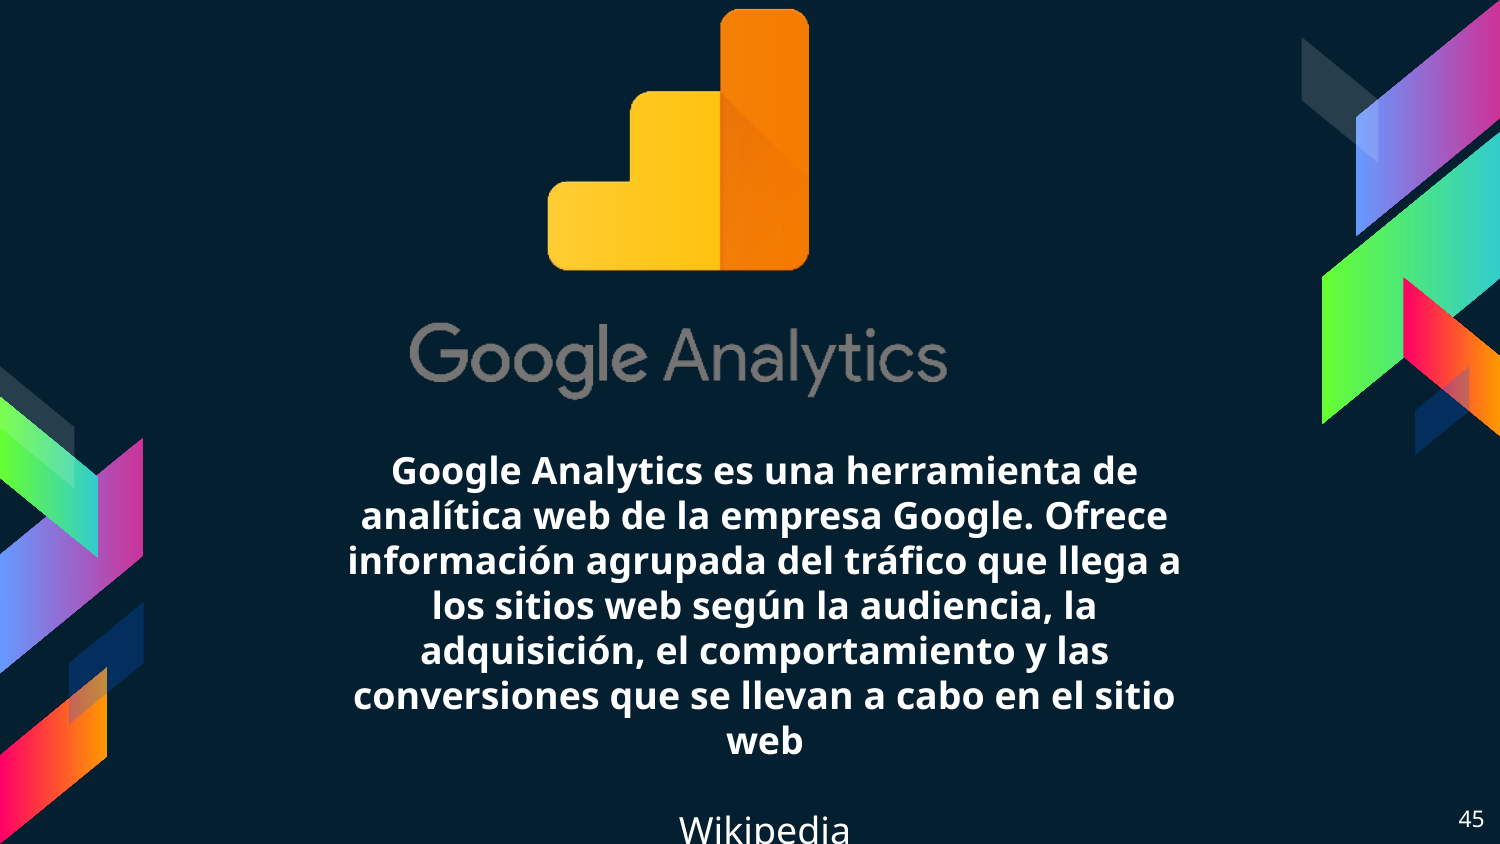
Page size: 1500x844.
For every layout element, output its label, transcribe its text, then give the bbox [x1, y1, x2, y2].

picture [336, 0, 1022, 455]
text_box Google Analytics es una herramienta de analítica web de la empresa Google. Ofrece información agrupada del tráfico que llega a los sitios web según la audiencia, la adquisición, el comportamiento y las conversiones que se llevan a cabo en el sitio web Wikipedia [310, 439, 1220, 844]
slide_number 45 [1403, 789, 1500, 844]
